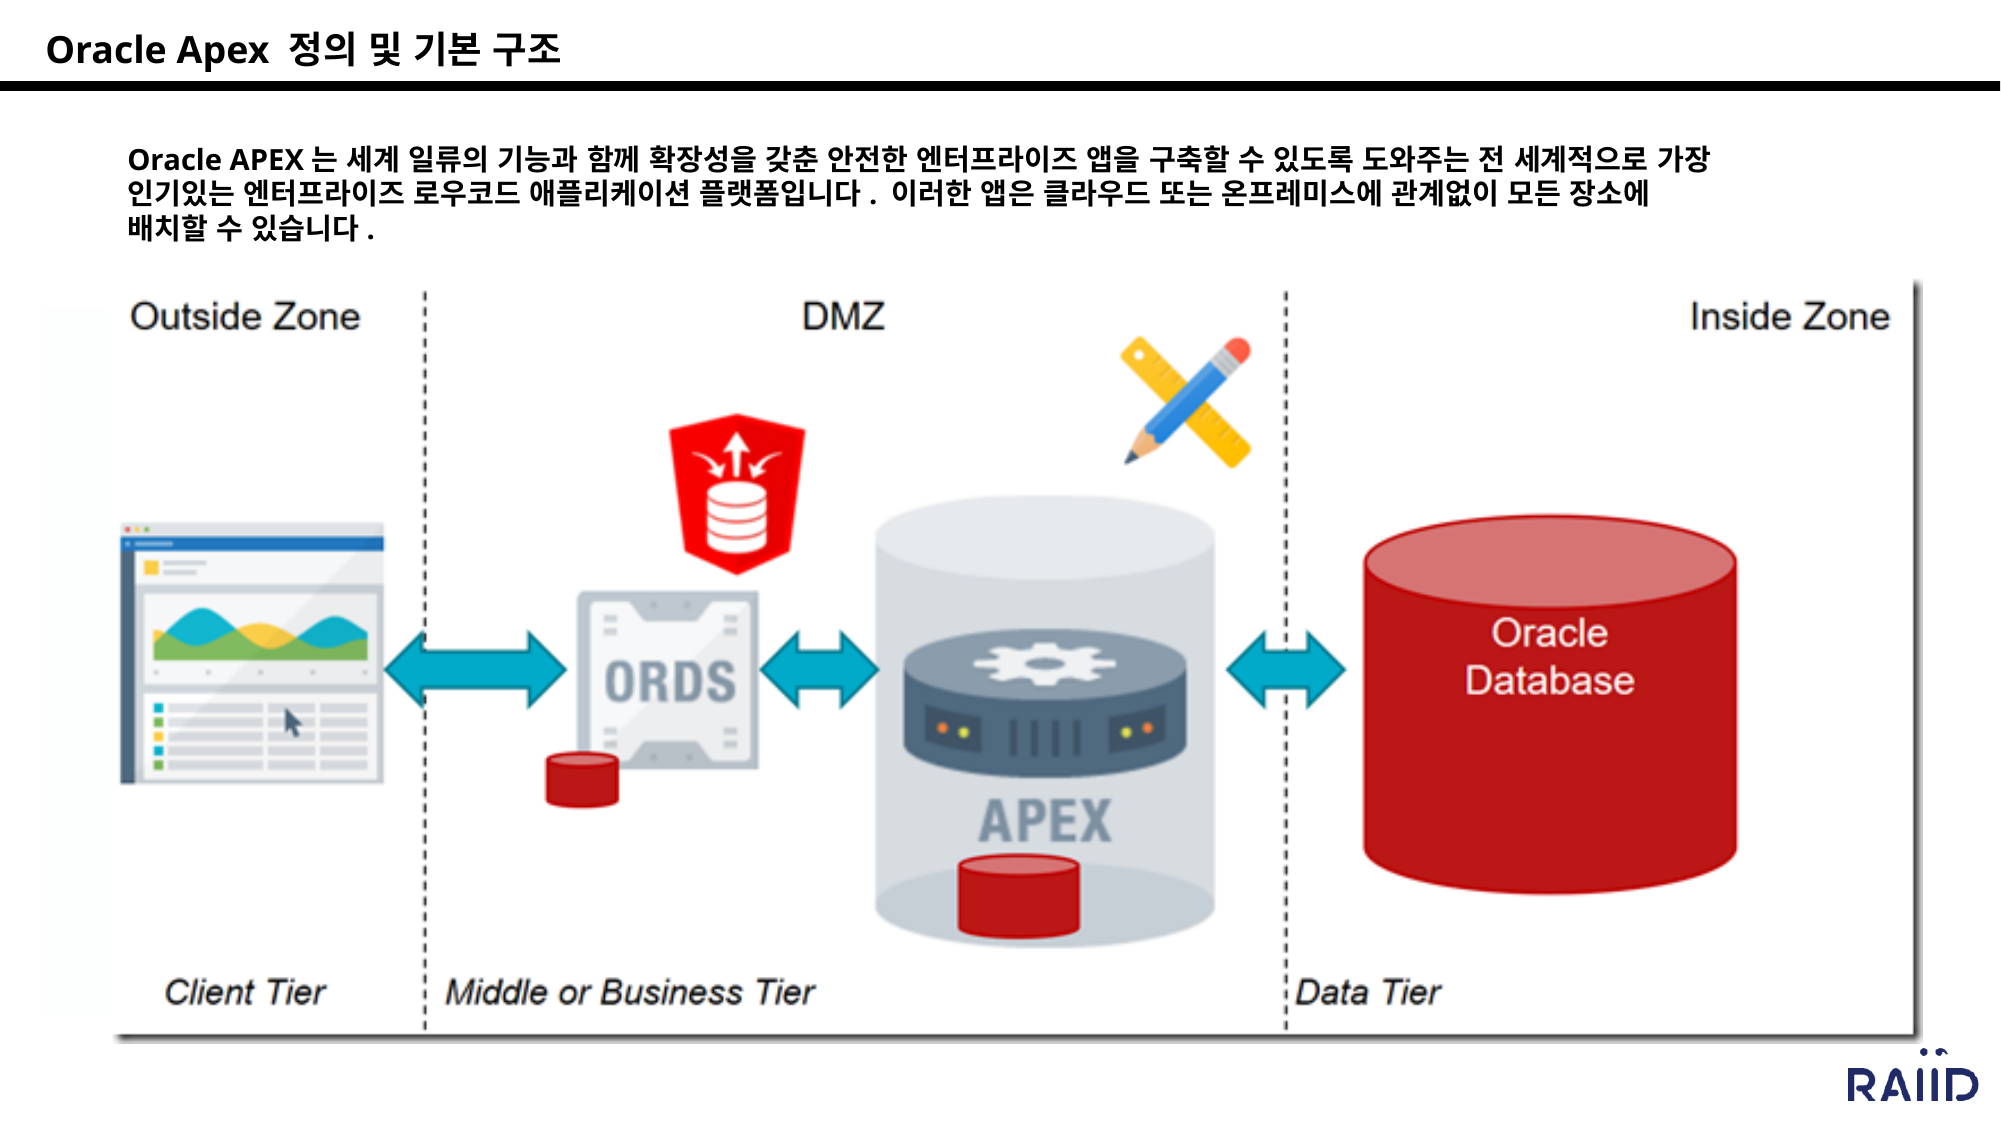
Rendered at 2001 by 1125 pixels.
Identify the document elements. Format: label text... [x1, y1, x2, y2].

text_box Oracle APEX는 세계 일류의 기능과 함께 확장성을 갖춘 안전한 엔터프라이즈 앱을 구축할 수 있도록 도와주는 전 세계적으로 가장 인기있는 엔터프라이즈 로우코드 애플리케이션 플랫폼입니다. 이러한 앱은 클라우드 또는 온프레미스에 관계없이 모든 장소에 배치할 수 있습니다. [112, 133, 1744, 254]
text_box Oracle Apex 정의 및 기본 구조 [30, 18, 577, 79]
picture [43, 278, 2000, 1112]
